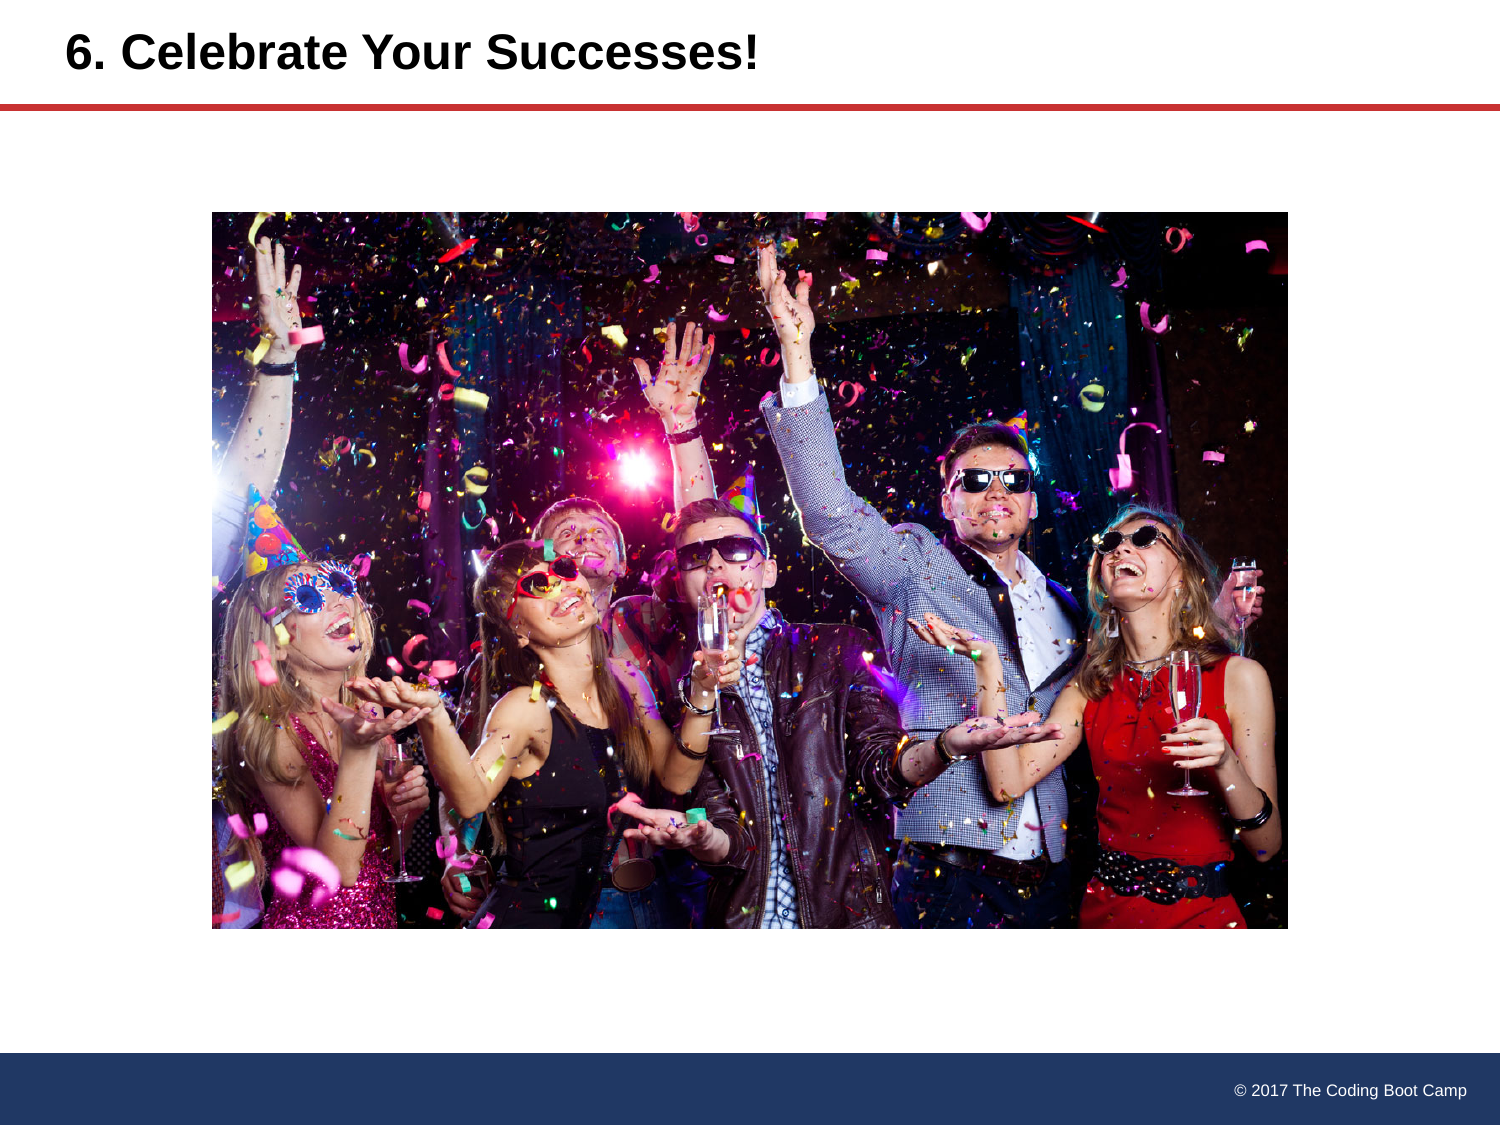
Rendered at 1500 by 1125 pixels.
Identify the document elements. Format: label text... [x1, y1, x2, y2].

picture [212, 212, 1288, 929]
title 6. Celebrate Your Successes! [50, 0, 1475, 108]
